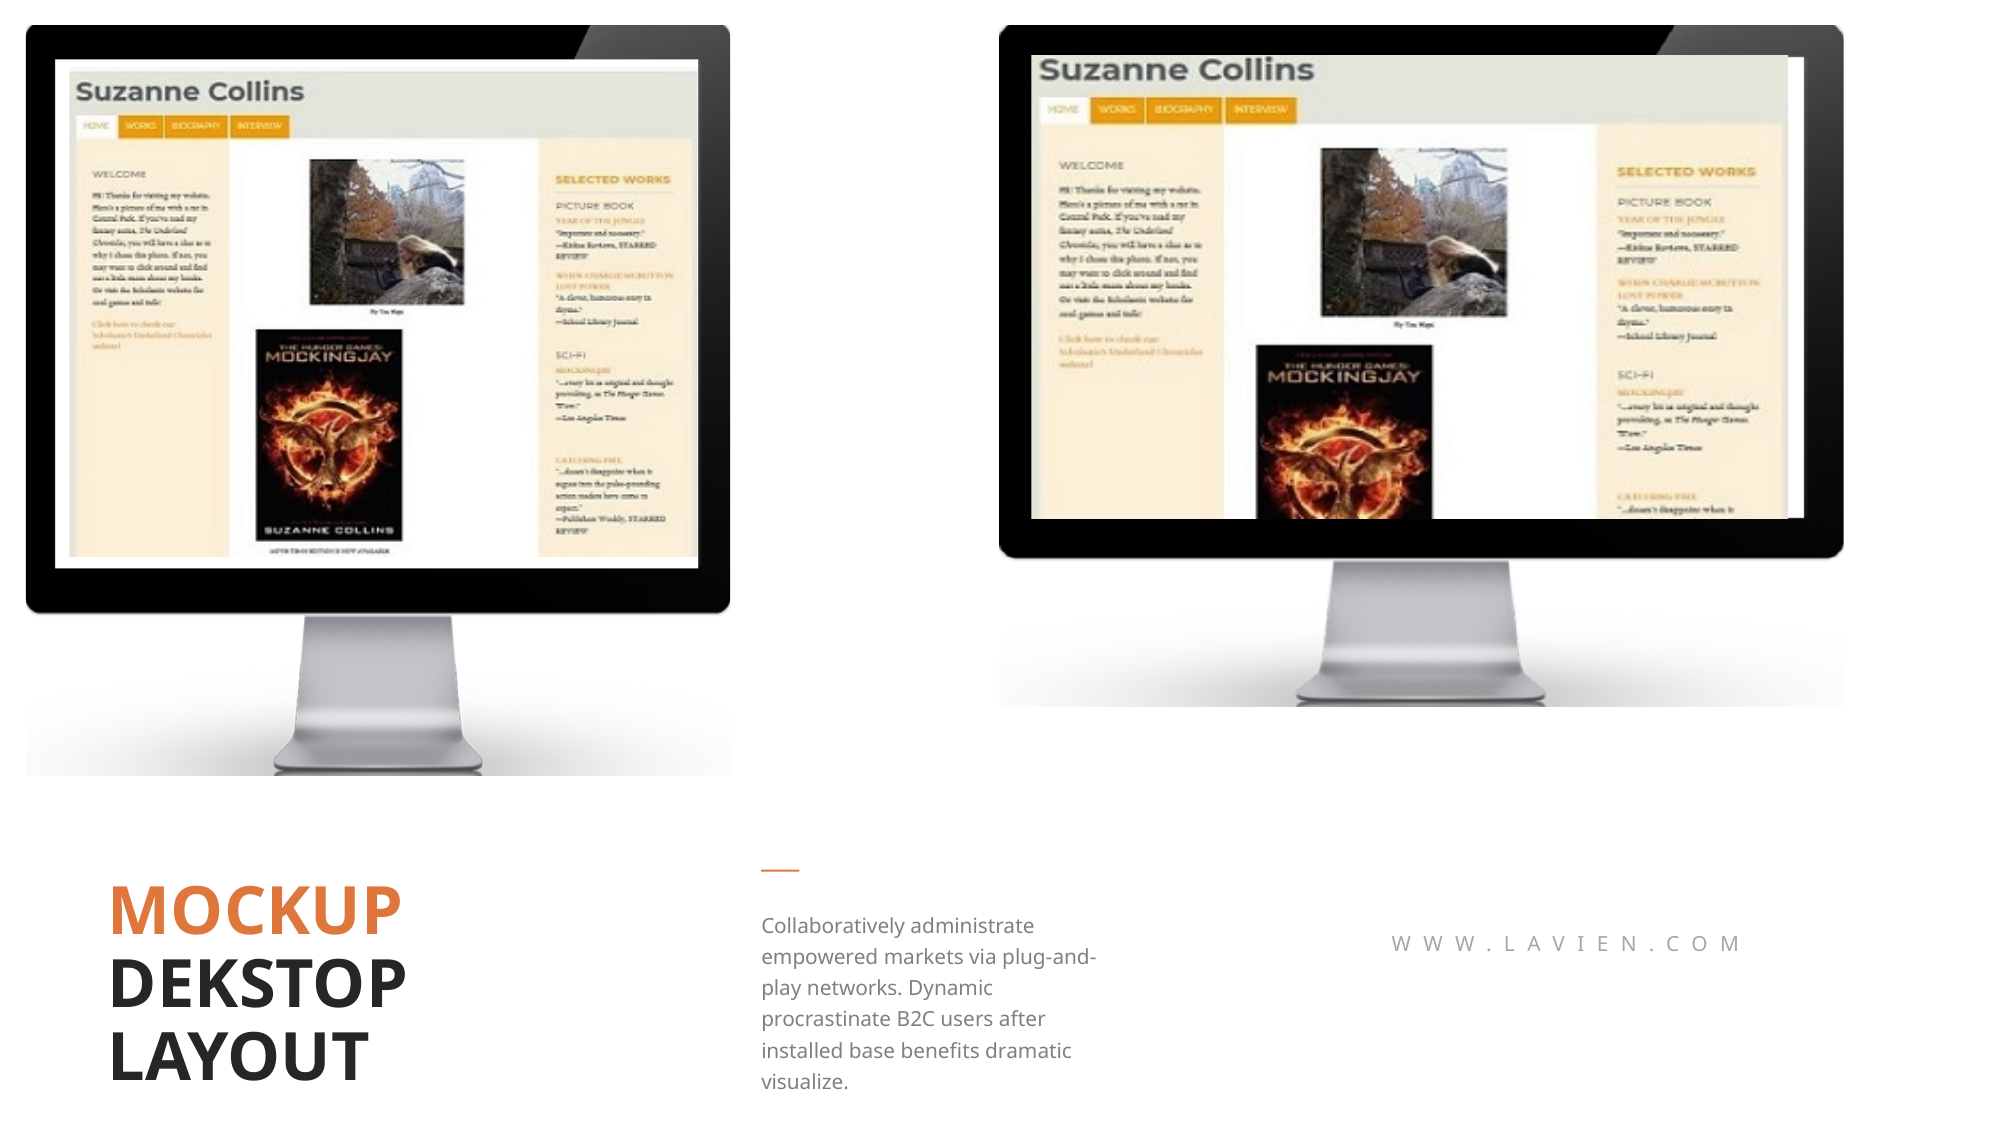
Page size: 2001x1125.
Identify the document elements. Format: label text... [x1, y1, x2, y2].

picture [25, 25, 731, 776]
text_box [107, 869, 1108, 1005]
picture [999, 25, 1844, 708]
text_box WWW.LAVIEN.COM [1356, 930, 1739, 956]
